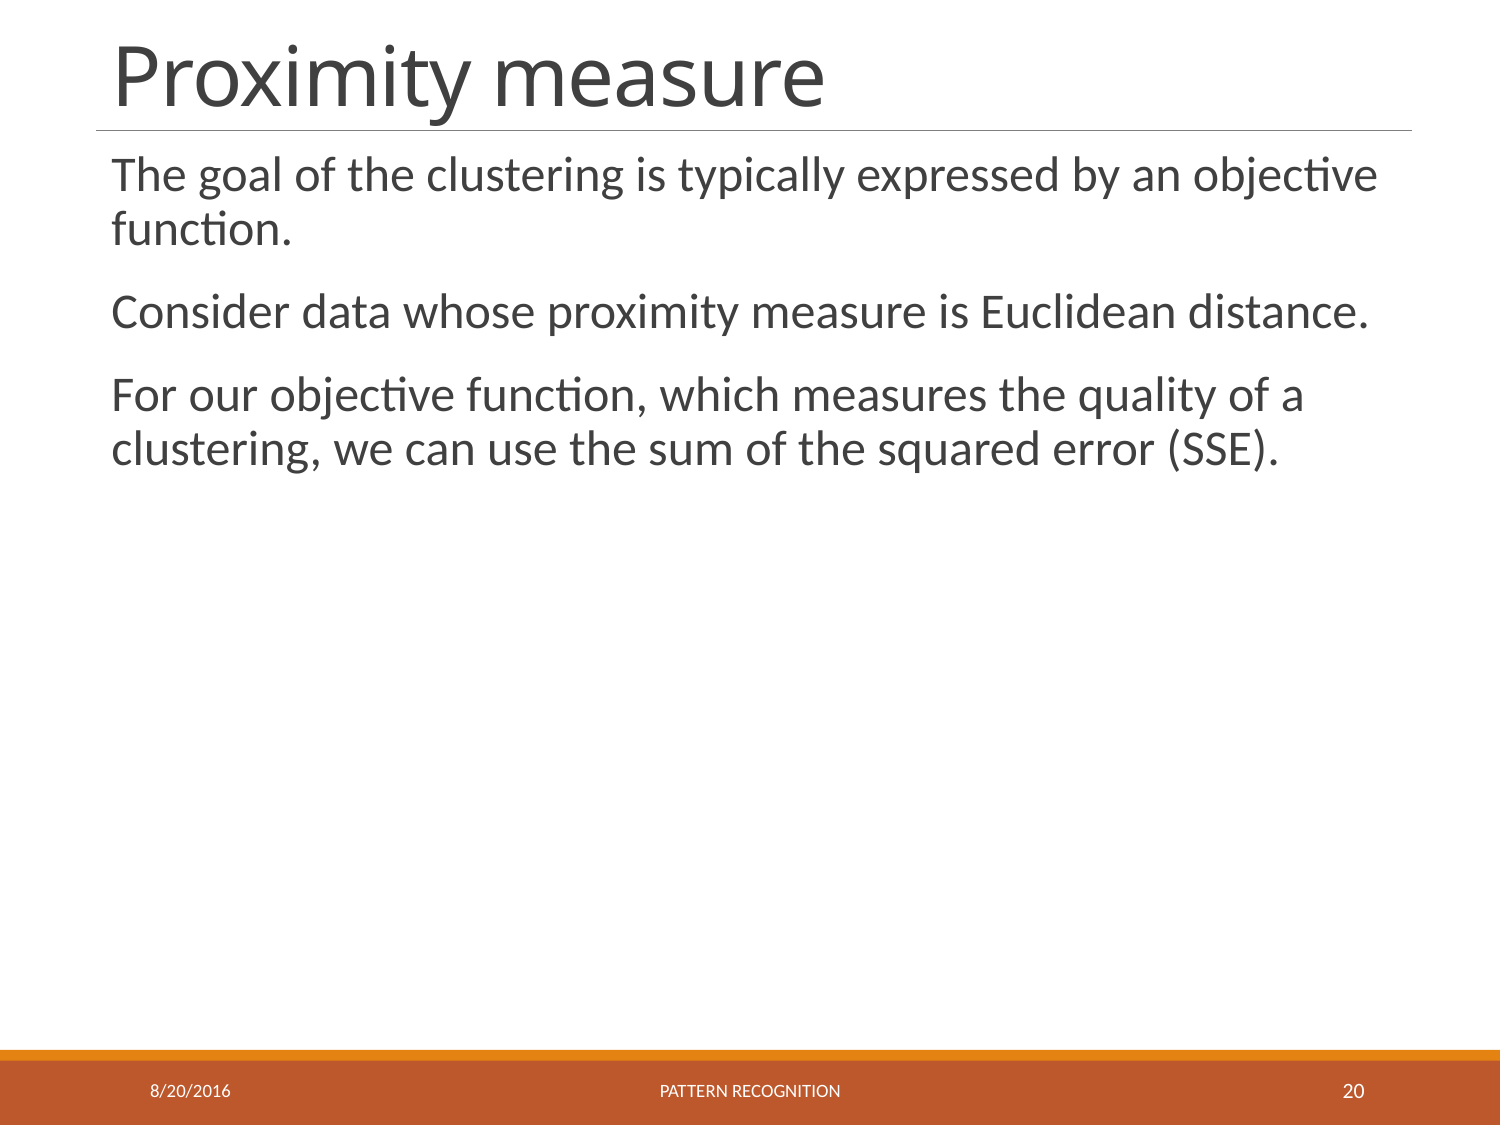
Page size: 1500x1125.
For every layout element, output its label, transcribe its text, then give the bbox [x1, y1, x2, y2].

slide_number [135, 1059, 440, 1120]
footer Pattern recognition [453, 1059, 1047, 1120]
list The goal of the clustering is typically expressed by an objective function. Consider data whose proximity measure is Euclidean distance. For our objective function, which measures the quality of a clustering, we can use the sum of the squared error (SSE). [96, 140, 1413, 1034]
title Proximity measure [96, 19, 1413, 131]
slide_number 20 [1218, 1059, 1380, 1120]
